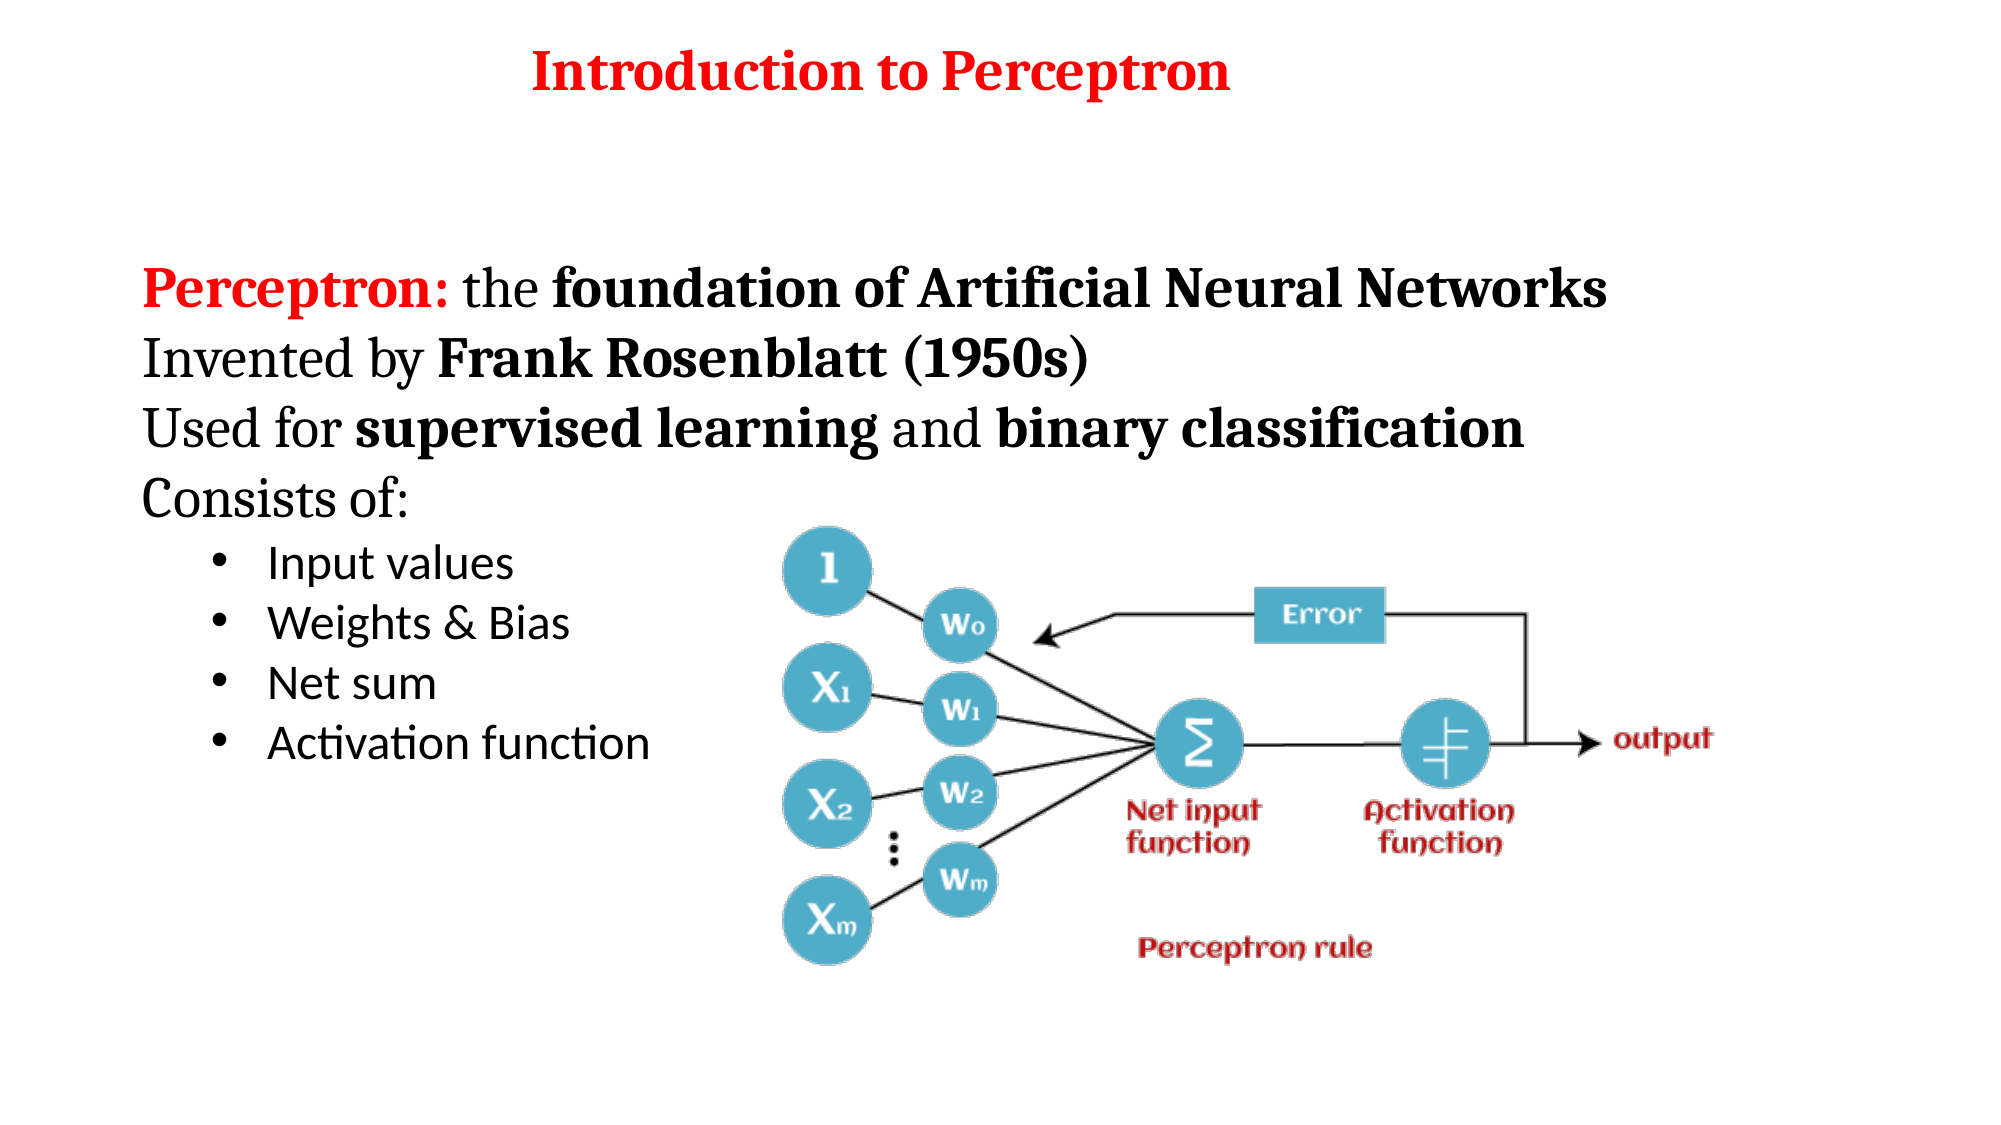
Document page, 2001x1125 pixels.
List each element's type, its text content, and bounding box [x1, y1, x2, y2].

list Perceptron: the foundation of Artificial Neural Networks Invented by Frank Rosenblatt (1950s) Used for supervised learning and binary classification Consists of: Input values Weights & Bias Net sum Activation function [142, 249, 1950, 931]
title Introduction to Perceptron [530, 32, 1401, 174]
picture [749, 502, 1767, 984]
